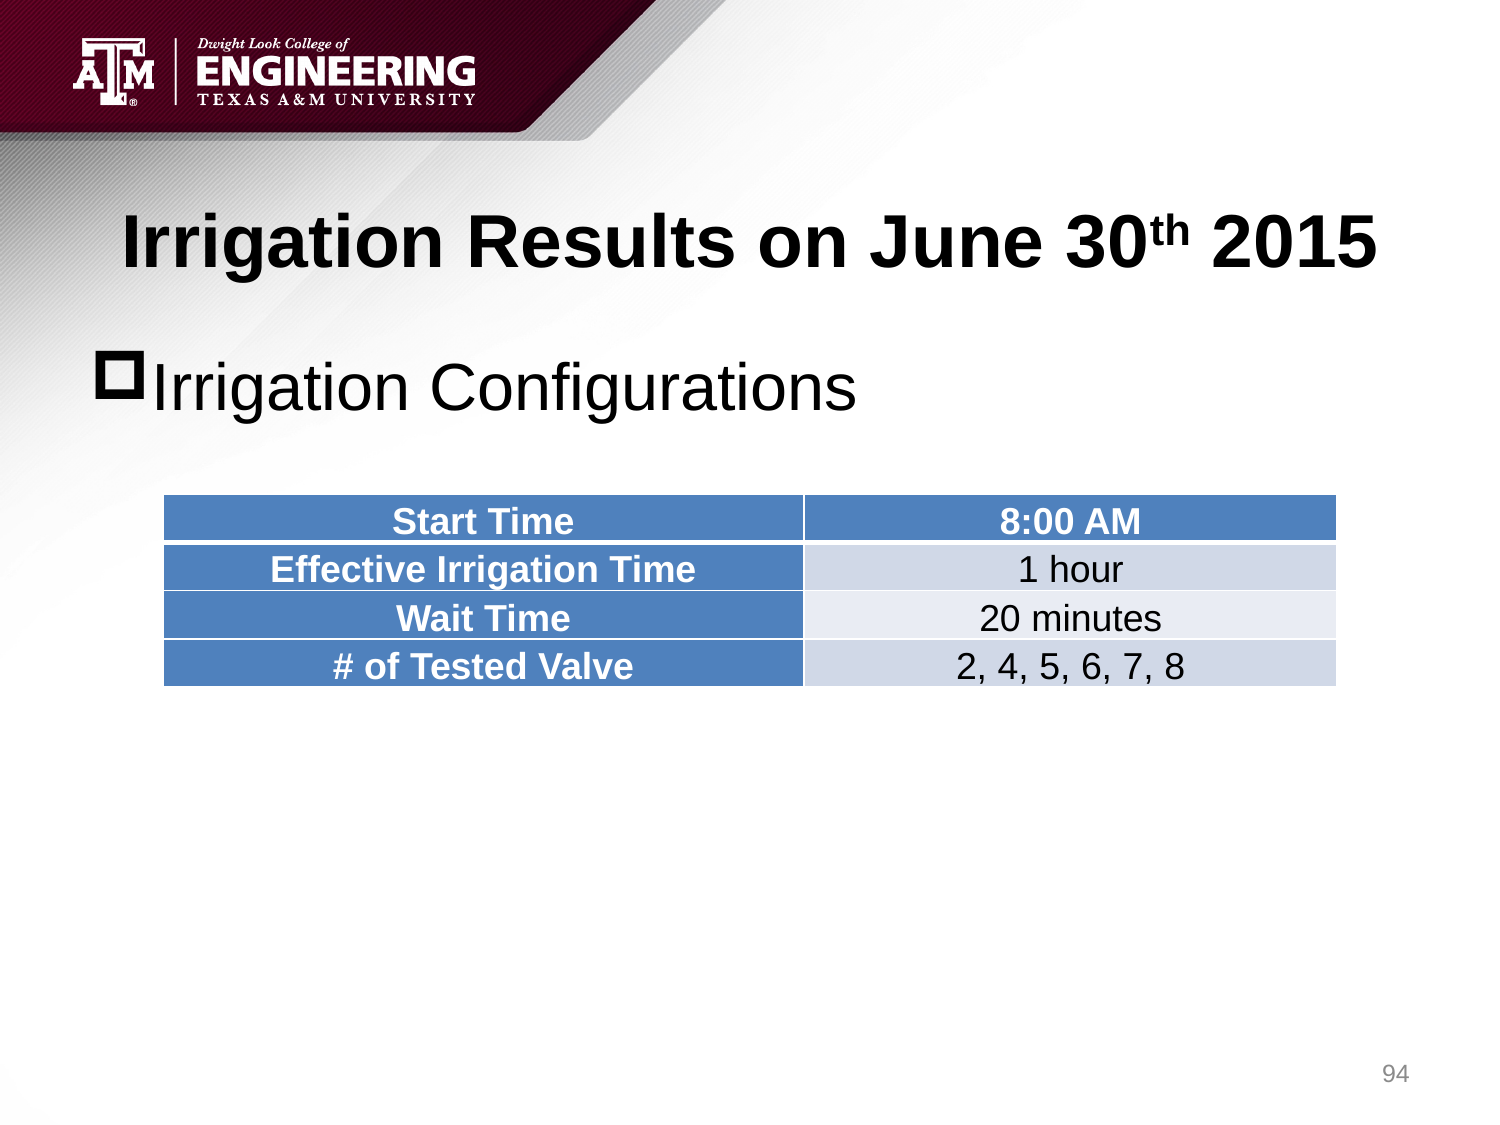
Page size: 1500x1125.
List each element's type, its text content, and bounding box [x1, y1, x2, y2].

title Irrigation Results on June 30th 2015 [75, 172, 1425, 304]
table_cell Effective Irrigation Time [164, 545, 803, 590]
picture [0, 0, 1500, 1125]
table_cell 20 minutes [805, 591, 1336, 638]
table_cell 1 hour [805, 545, 1336, 590]
table_header Start Time [164, 495, 803, 540]
list Irrigation Configurations [75, 336, 1425, 1005]
table_header 8:00 AM [805, 495, 1336, 540]
table_cell Wait Time [164, 591, 803, 638]
table_cell 2, 4, 5, 6, 7, 8 [805, 640, 1336, 686]
table_cell # of Tested Valve [164, 640, 803, 686]
slide_number 94 [1074, 1042, 1425, 1103]
